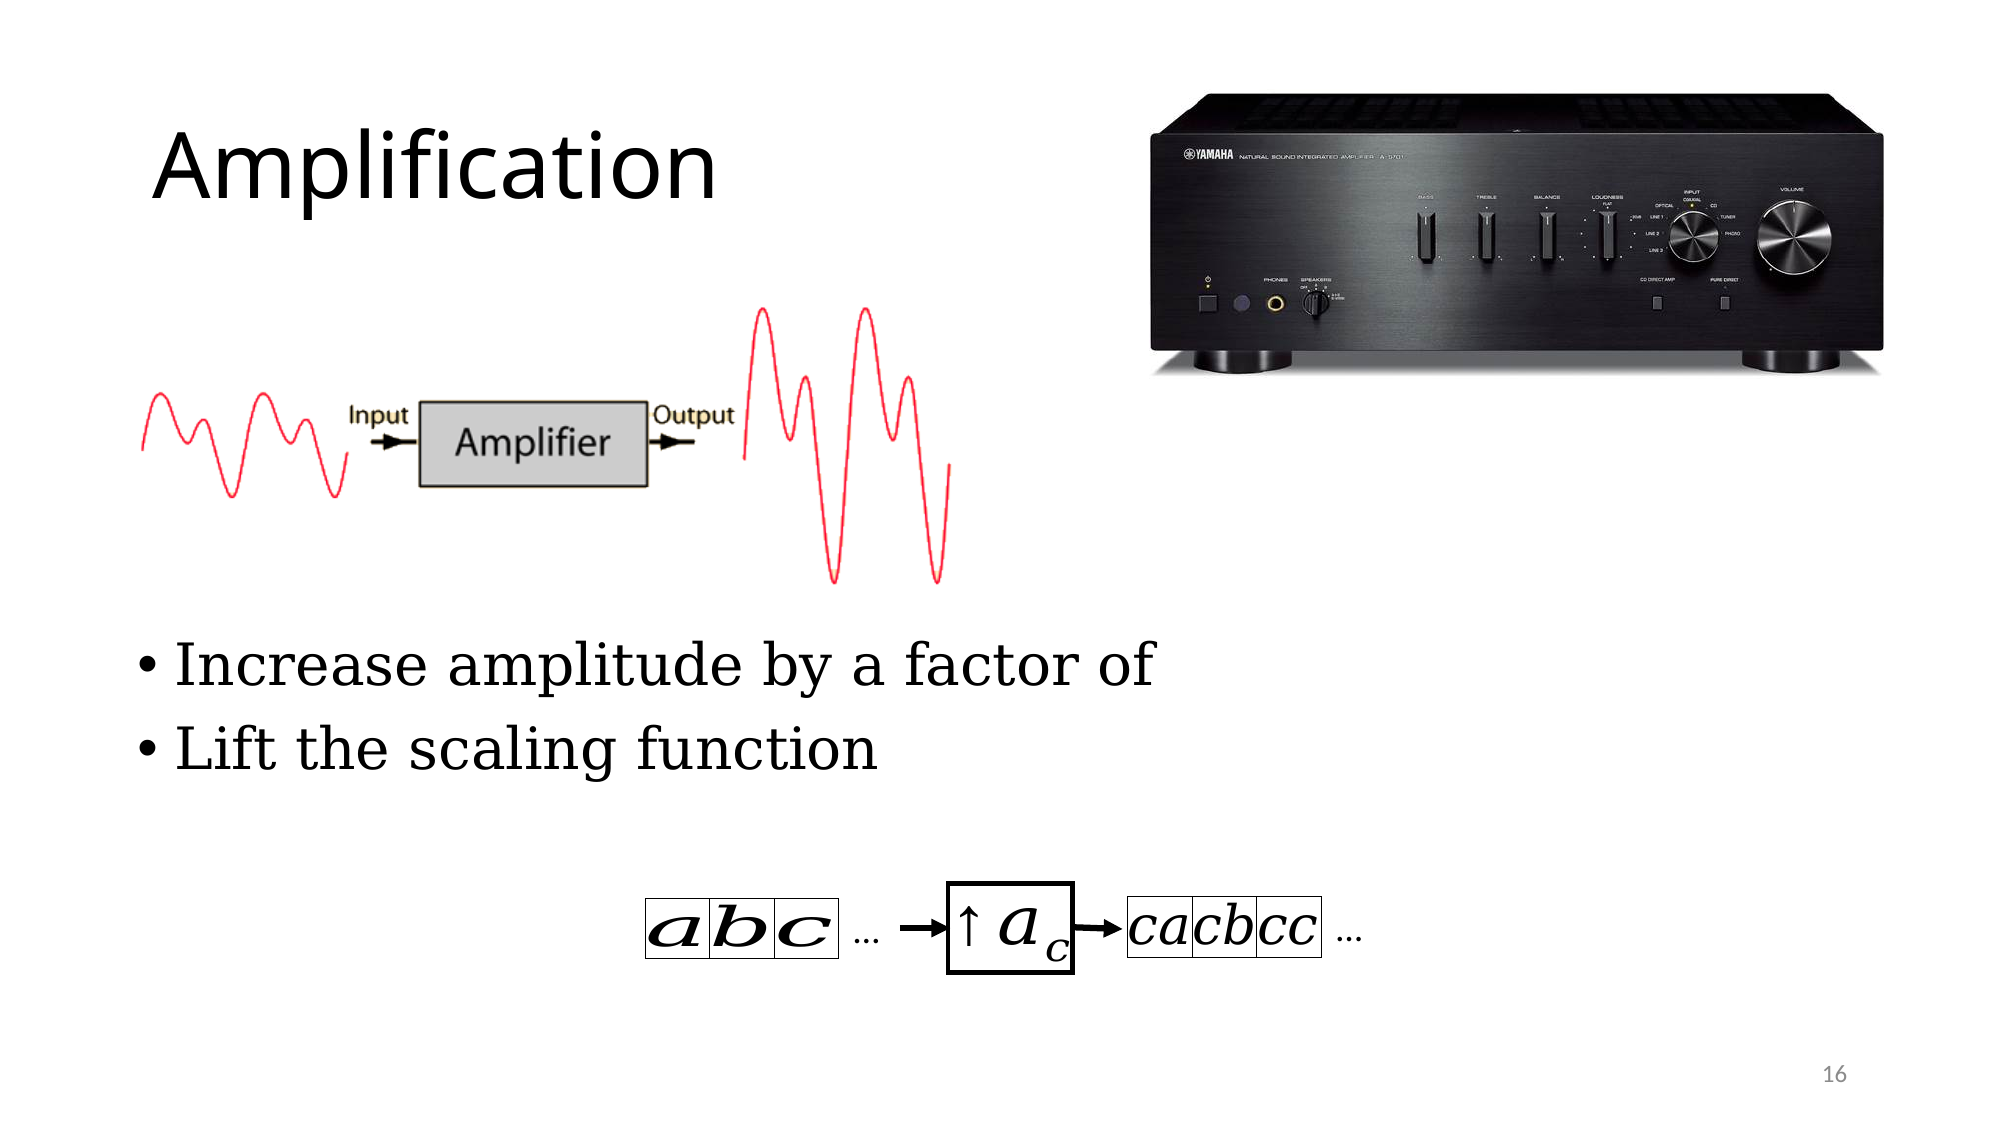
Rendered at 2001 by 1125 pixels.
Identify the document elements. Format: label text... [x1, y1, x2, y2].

picture [1149, 10, 1884, 458]
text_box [645, 898, 904, 959]
slide_number 16 [1798, 1042, 1863, 1103]
picture [82, 262, 1022, 635]
title Amplification [137, 59, 1149, 278]
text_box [1127, 896, 1387, 958]
